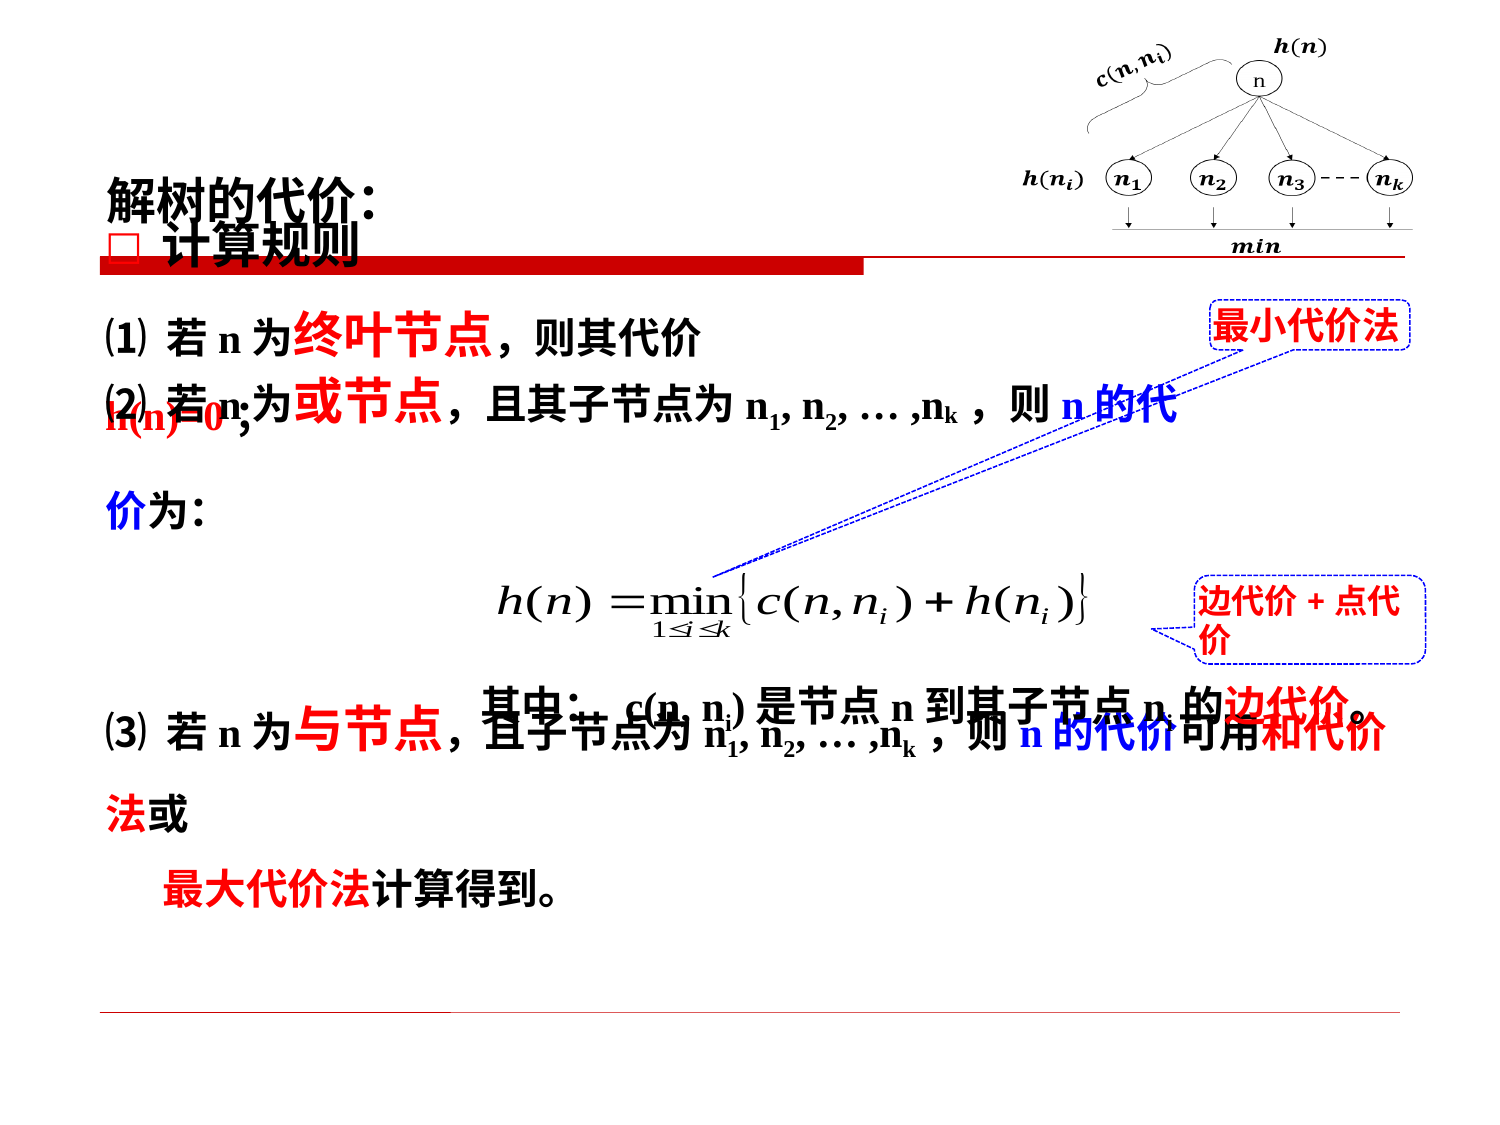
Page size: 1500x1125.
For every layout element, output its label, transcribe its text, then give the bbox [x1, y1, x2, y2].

text_box ⑶ 若n为与节点，且子节点为n1, n2, … ,nk，则n的代价可用和代价法或 最大代价法计算得到。 [105, 664, 1412, 913]
text_box 最小代价法 [1095, 299, 1410, 413]
picture [1012, 31, 1413, 260]
text_box 边代价+点代价 [1388, 575, 1426, 664]
text_box 计算规则 ⑴ 若n为终叶节点，则其代价h(n)=0； [105, 183, 813, 413]
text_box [105, 413, 1388, 737]
title 解树的代价： [106, 41, 400, 183]
